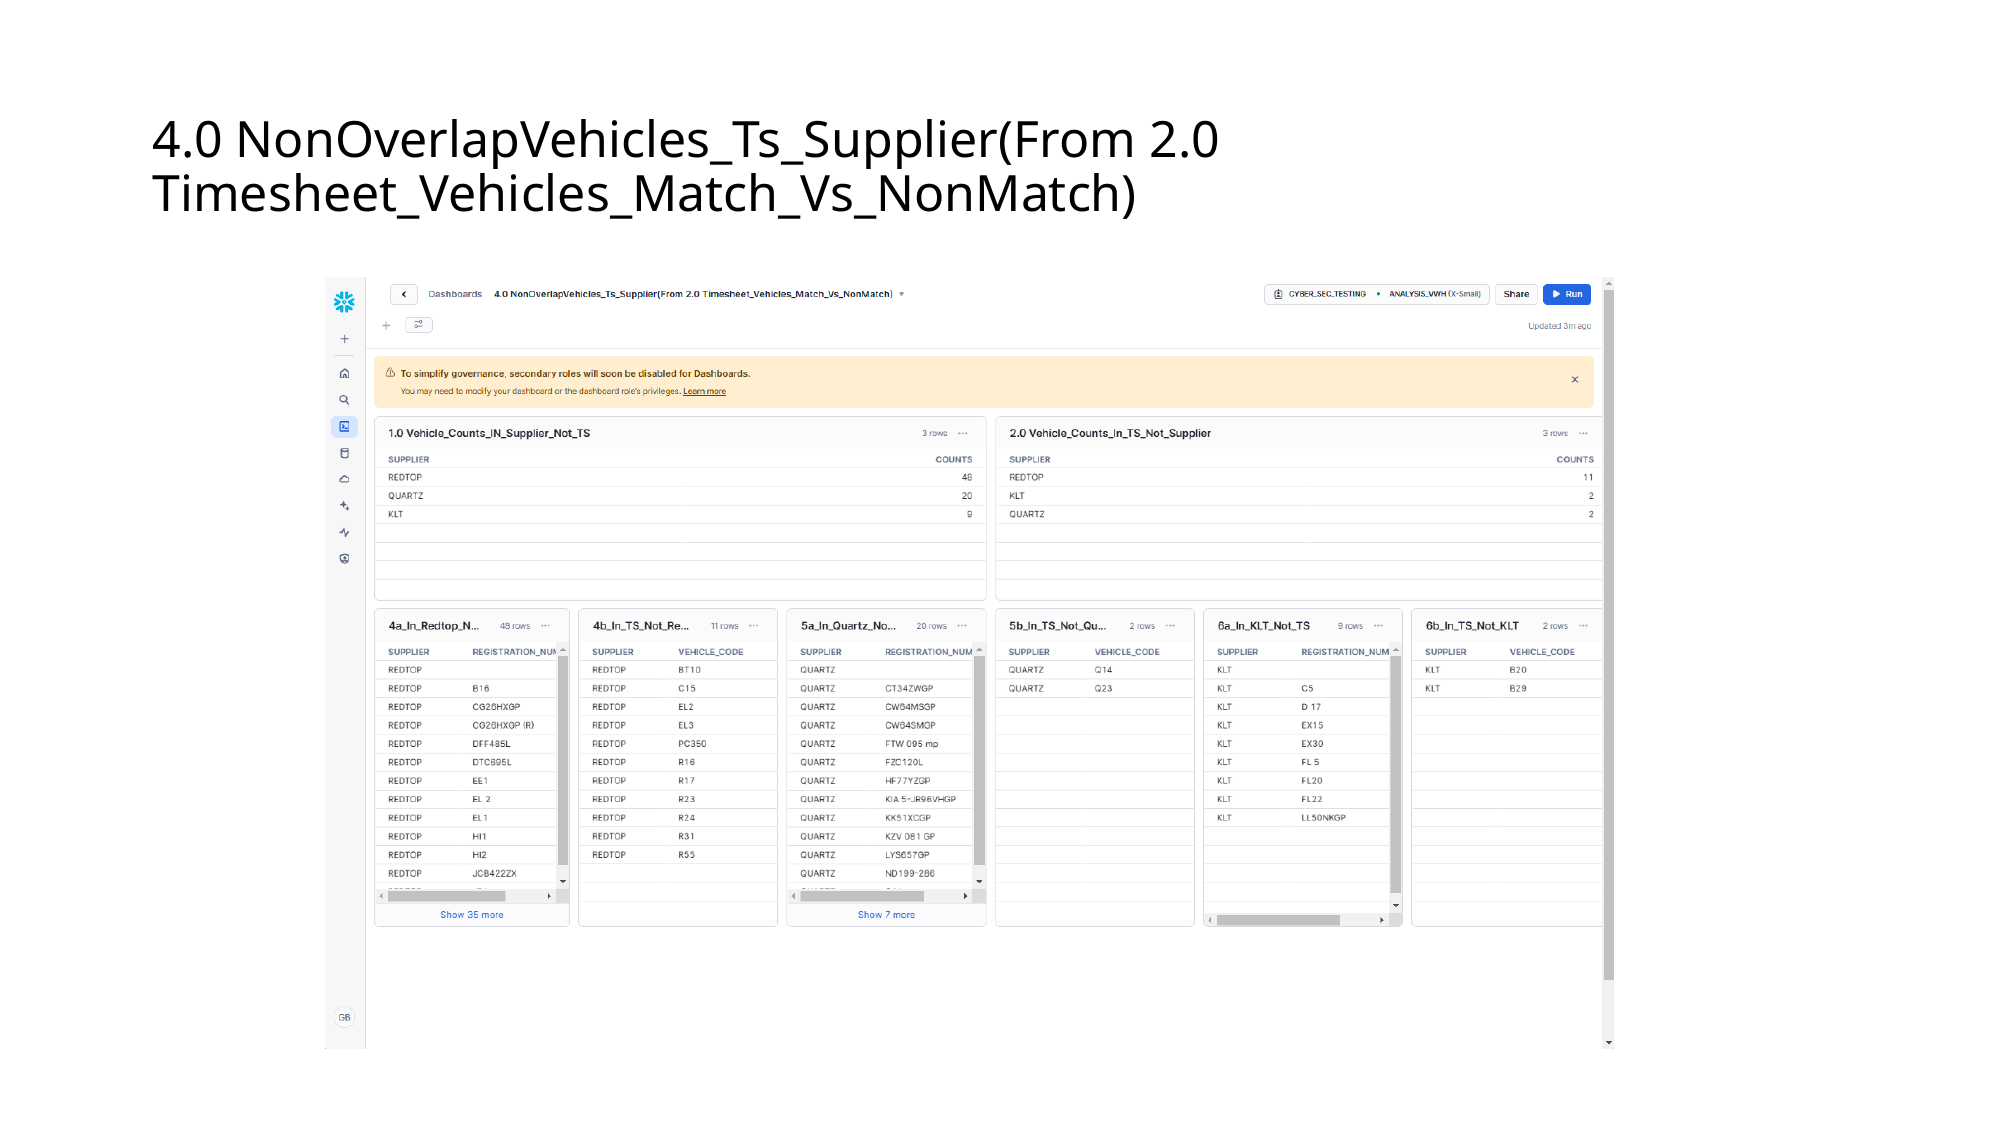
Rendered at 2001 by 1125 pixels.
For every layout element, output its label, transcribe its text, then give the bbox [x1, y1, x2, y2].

title 4.0 NonOverlapVehicles_Ts_Supplier(From 2.0 Timesheet_Vehicles_Match_Vs_NonMatch) [137, 59, 1863, 278]
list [324, 276, 1615, 1050]
